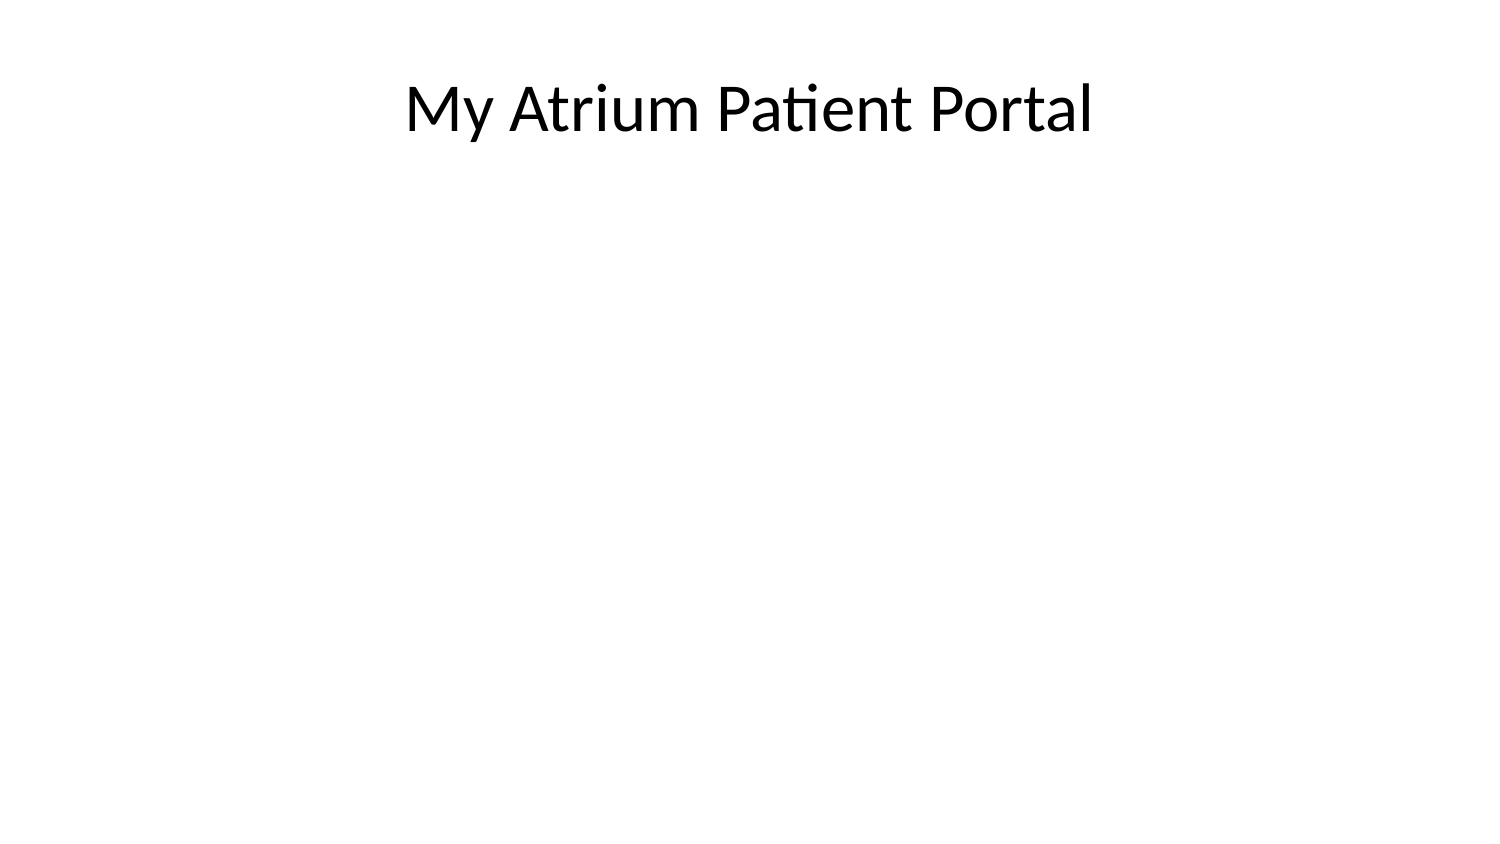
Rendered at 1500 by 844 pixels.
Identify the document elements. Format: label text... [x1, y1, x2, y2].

title My Atrium Patient Portal [75, 33, 1425, 175]
